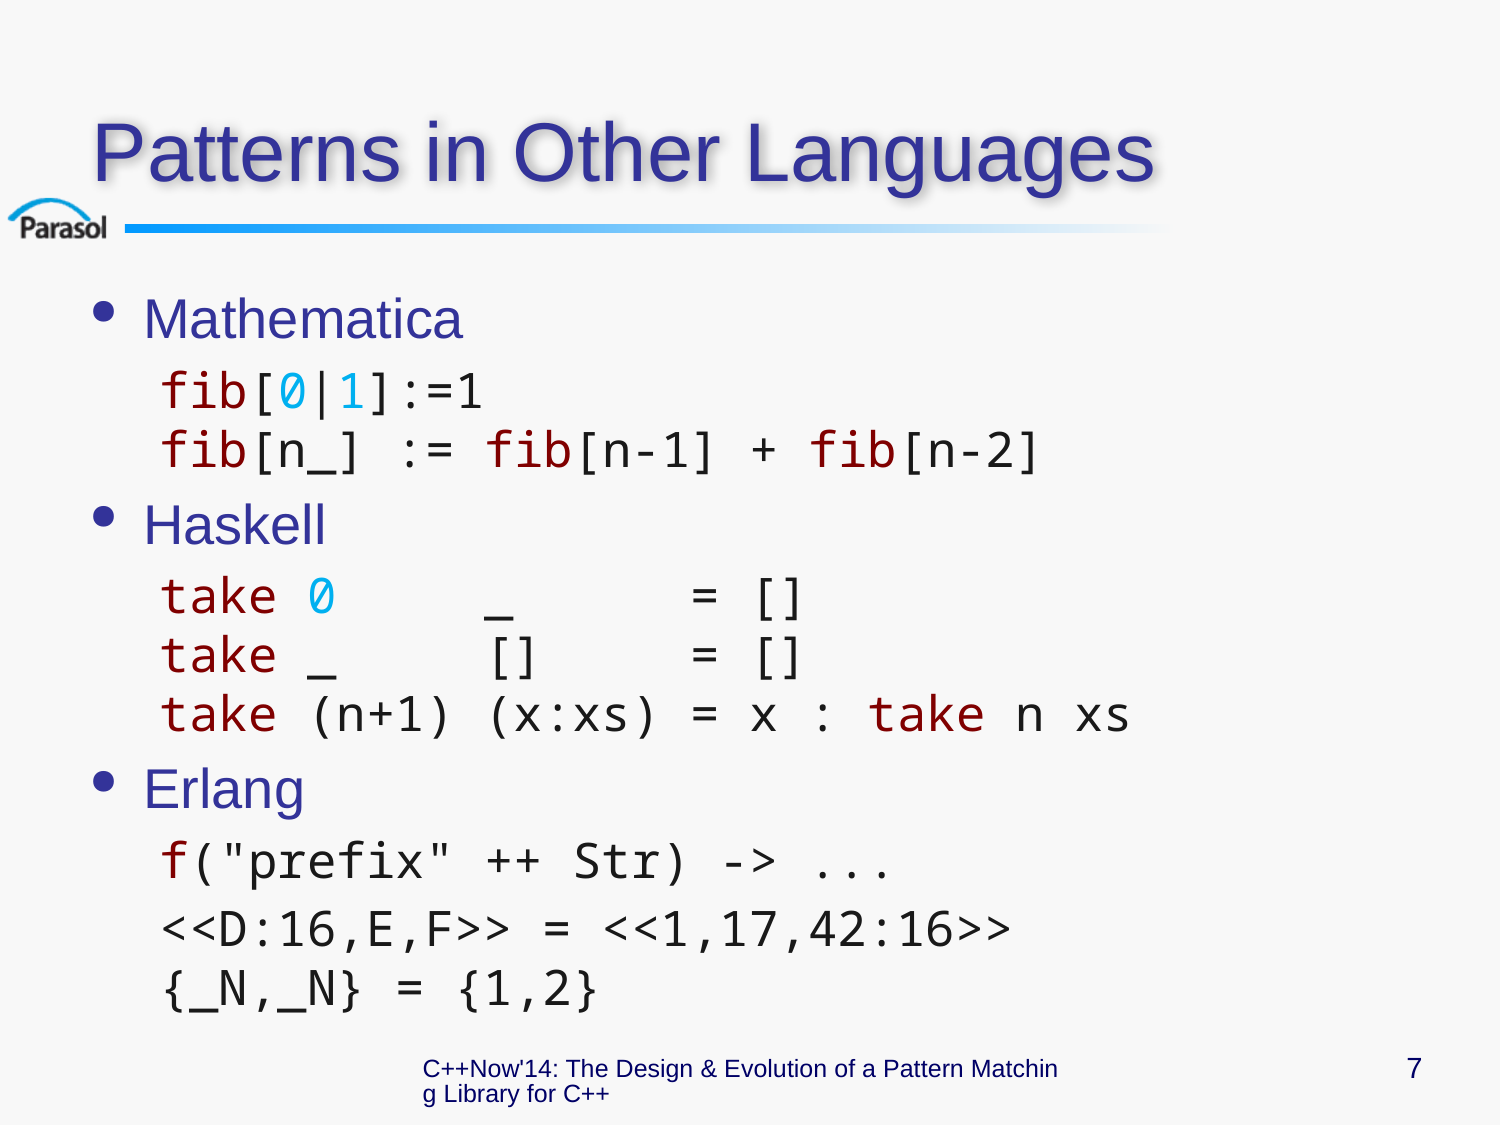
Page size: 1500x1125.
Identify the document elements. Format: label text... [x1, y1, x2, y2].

slide_number 7 [1124, 1046, 1438, 1088]
list Mathematica fib[0|1]:=1 fib[n_] := fib[n-1] + fib[n-2] Haskell take 0 _ = [] take _ [] = [] take (n+1) (x:xs) = x : take n xs Erlang f("prefix" ++ Str) -> ... <<D:16,E,F>> = <<1,17,42:16>> {_N,_N} = {1,2} [76, 274, 1412, 1024]
title Patterns in Other Languages [76, 24, 1412, 207]
picture [0, 187, 116, 277]
footer C++Now'14: The Design & Evolution of a Pattern Matching Library for C++ [407, 1046, 1088, 1088]
